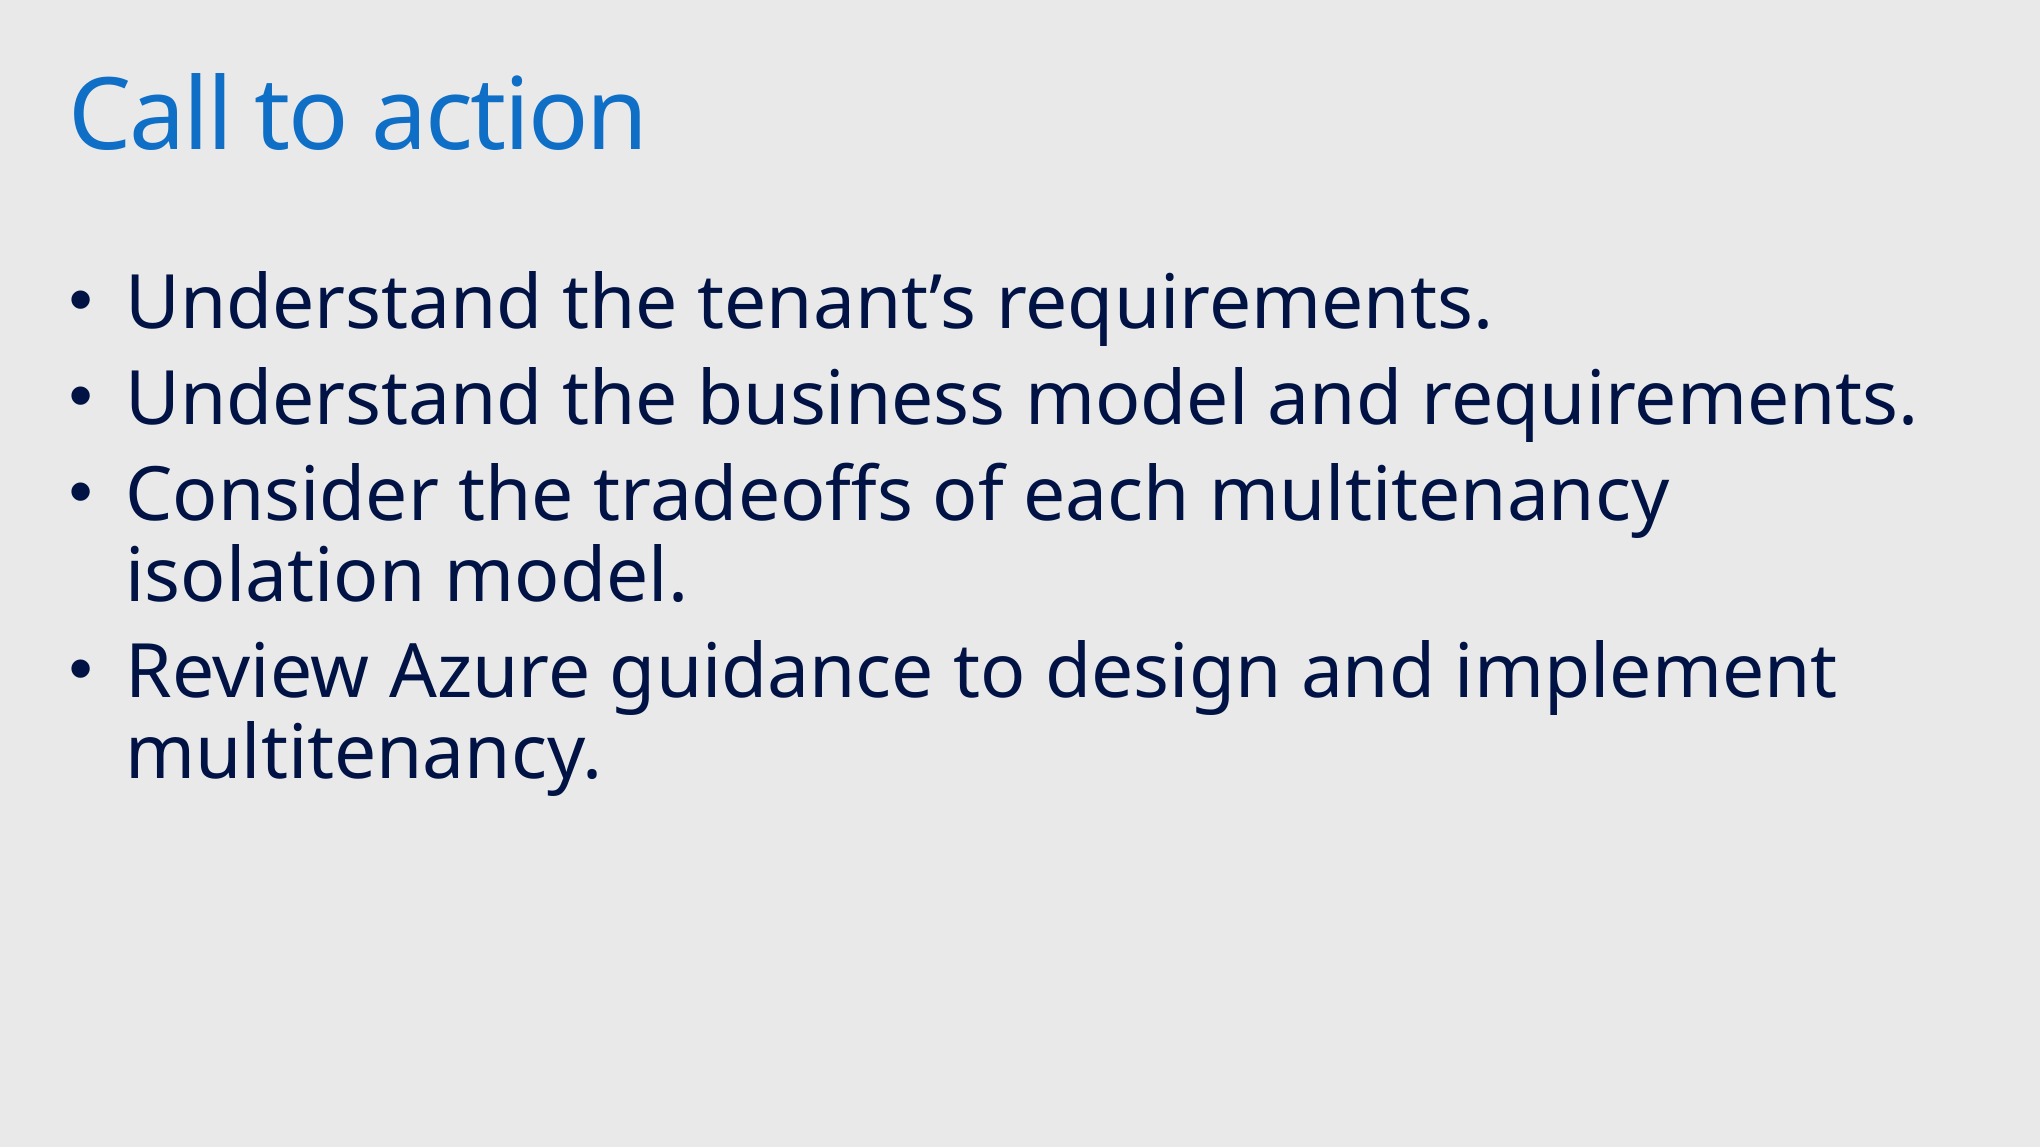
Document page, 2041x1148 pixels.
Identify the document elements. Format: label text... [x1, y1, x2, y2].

title Call to action [45, 48, 1996, 199]
list Understand the tenant’s requirements. Understand the business model and requirements. Consider the tradeoffs of each multitenancy isolation model. Review Azure guidance to design and implement multitenancy. [45, 248, 1996, 825]
